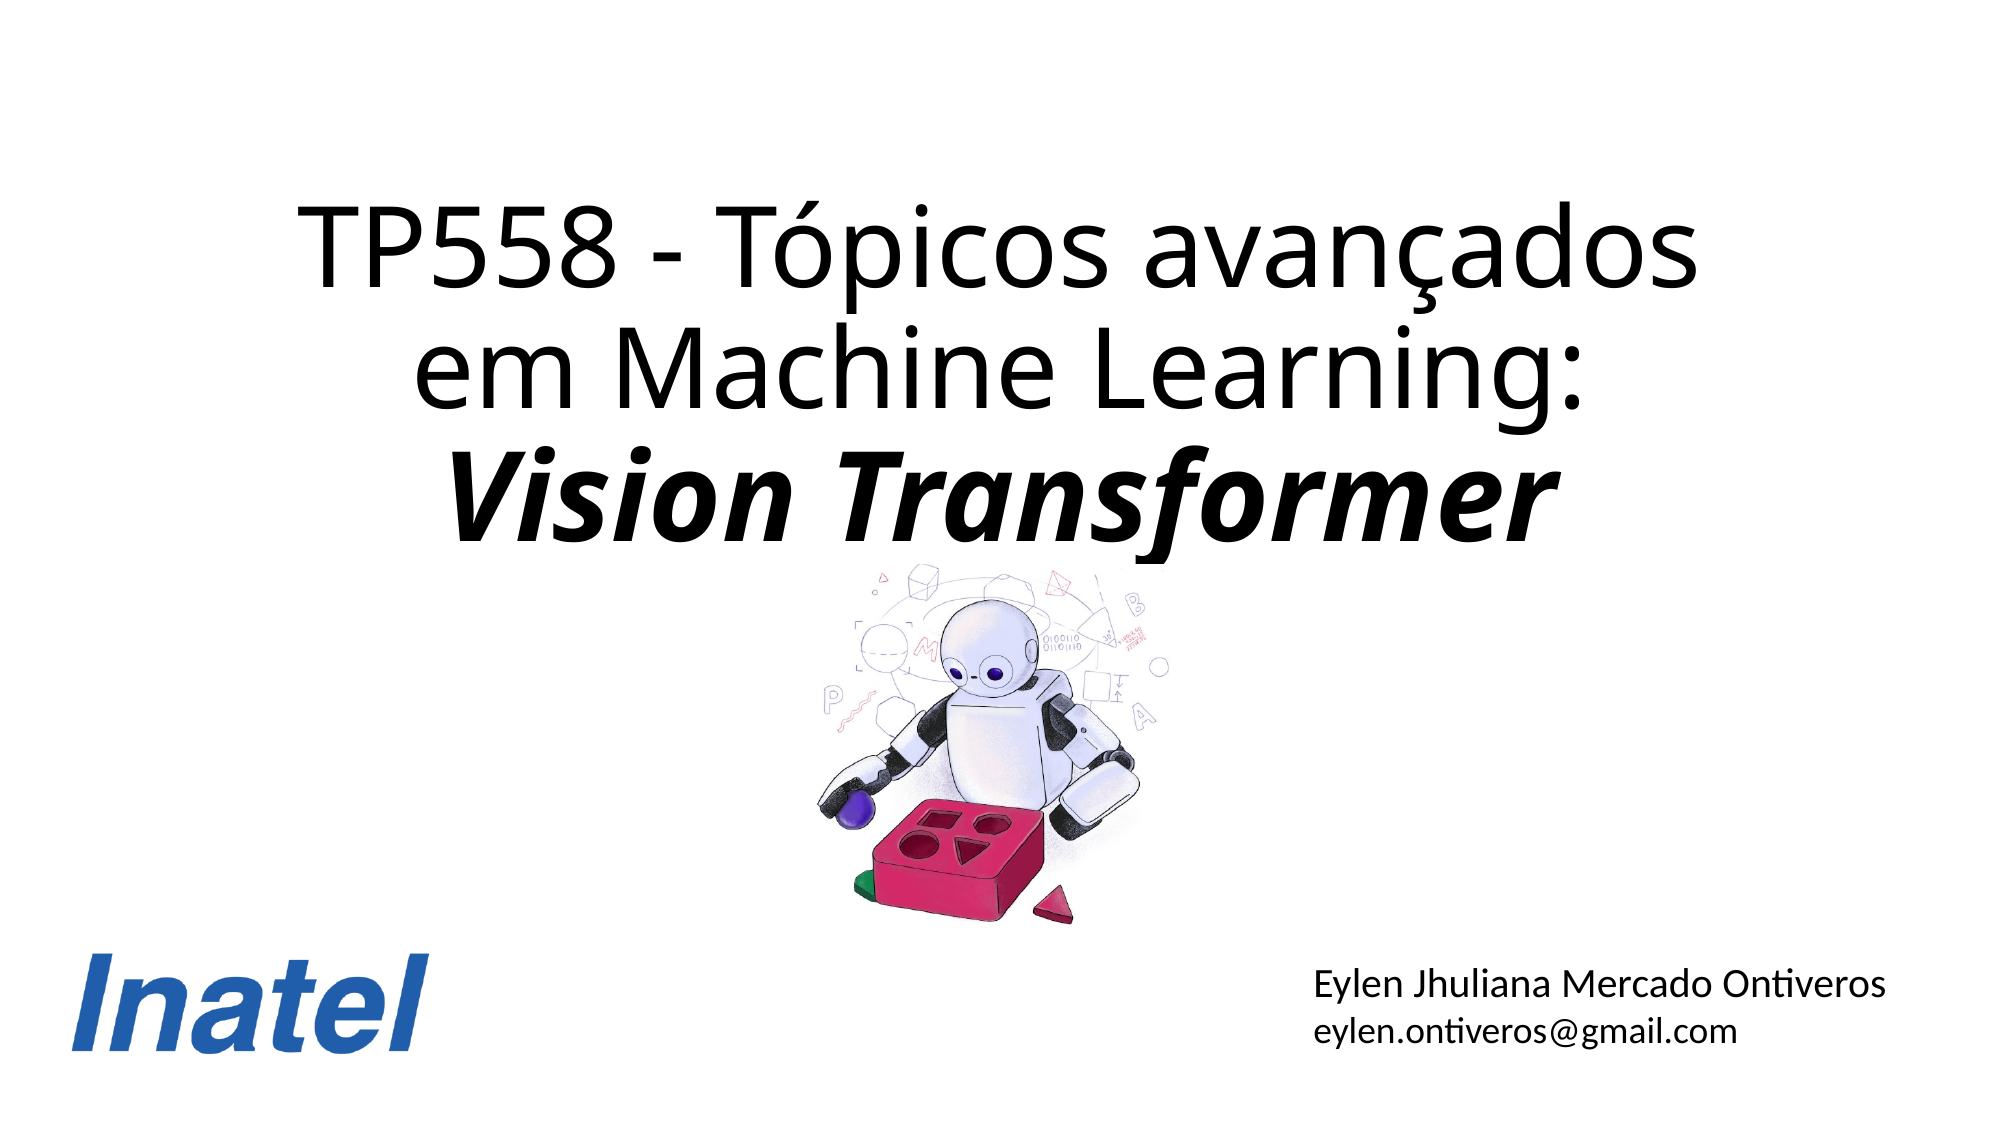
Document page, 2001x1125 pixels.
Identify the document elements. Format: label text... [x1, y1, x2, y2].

title TP558 - Tópicos avançados em Machine Learning: Vision Transformer [249, 134, 1750, 576]
picture [64, 948, 436, 1060]
picture [814, 564, 1186, 932]
text_box Eylen Jhuliana Mercado Ontiveros eylen.ontiveros@gmail.com [1298, 948, 1956, 1058]
